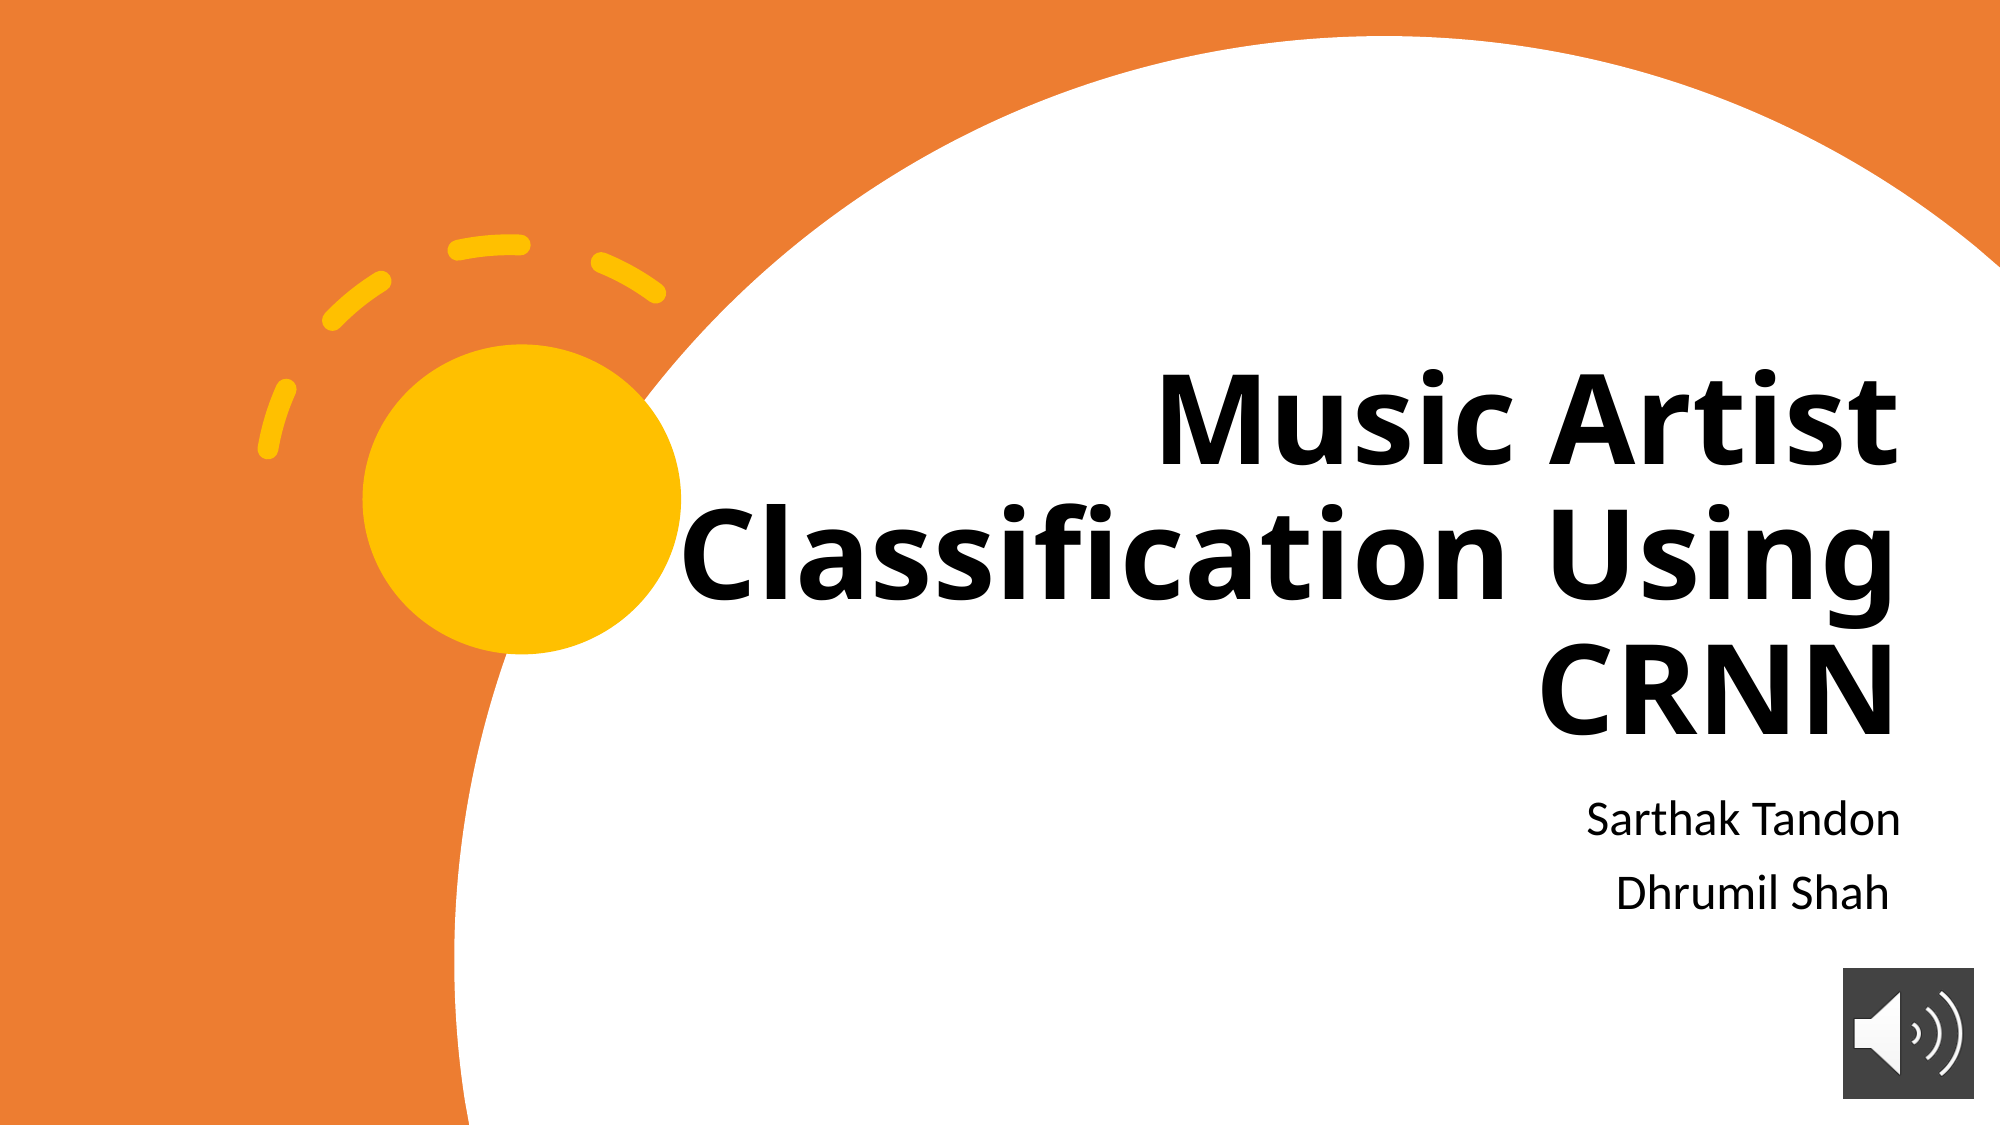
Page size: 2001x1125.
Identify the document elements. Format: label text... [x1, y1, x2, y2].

title Music Artist Classification Using CRNN [662, 318, 1917, 770]
text_box [453, 35, 2000, 1125]
subtitle Sarthak Tandon Dhrumil Shah [662, 784, 1917, 1003]
picture [1841, 966, 1975, 1100]
text_box [267, 244, 676, 490]
text_box [361, 373, 662, 656]
text_box [0, 0, 2000, 1125]
